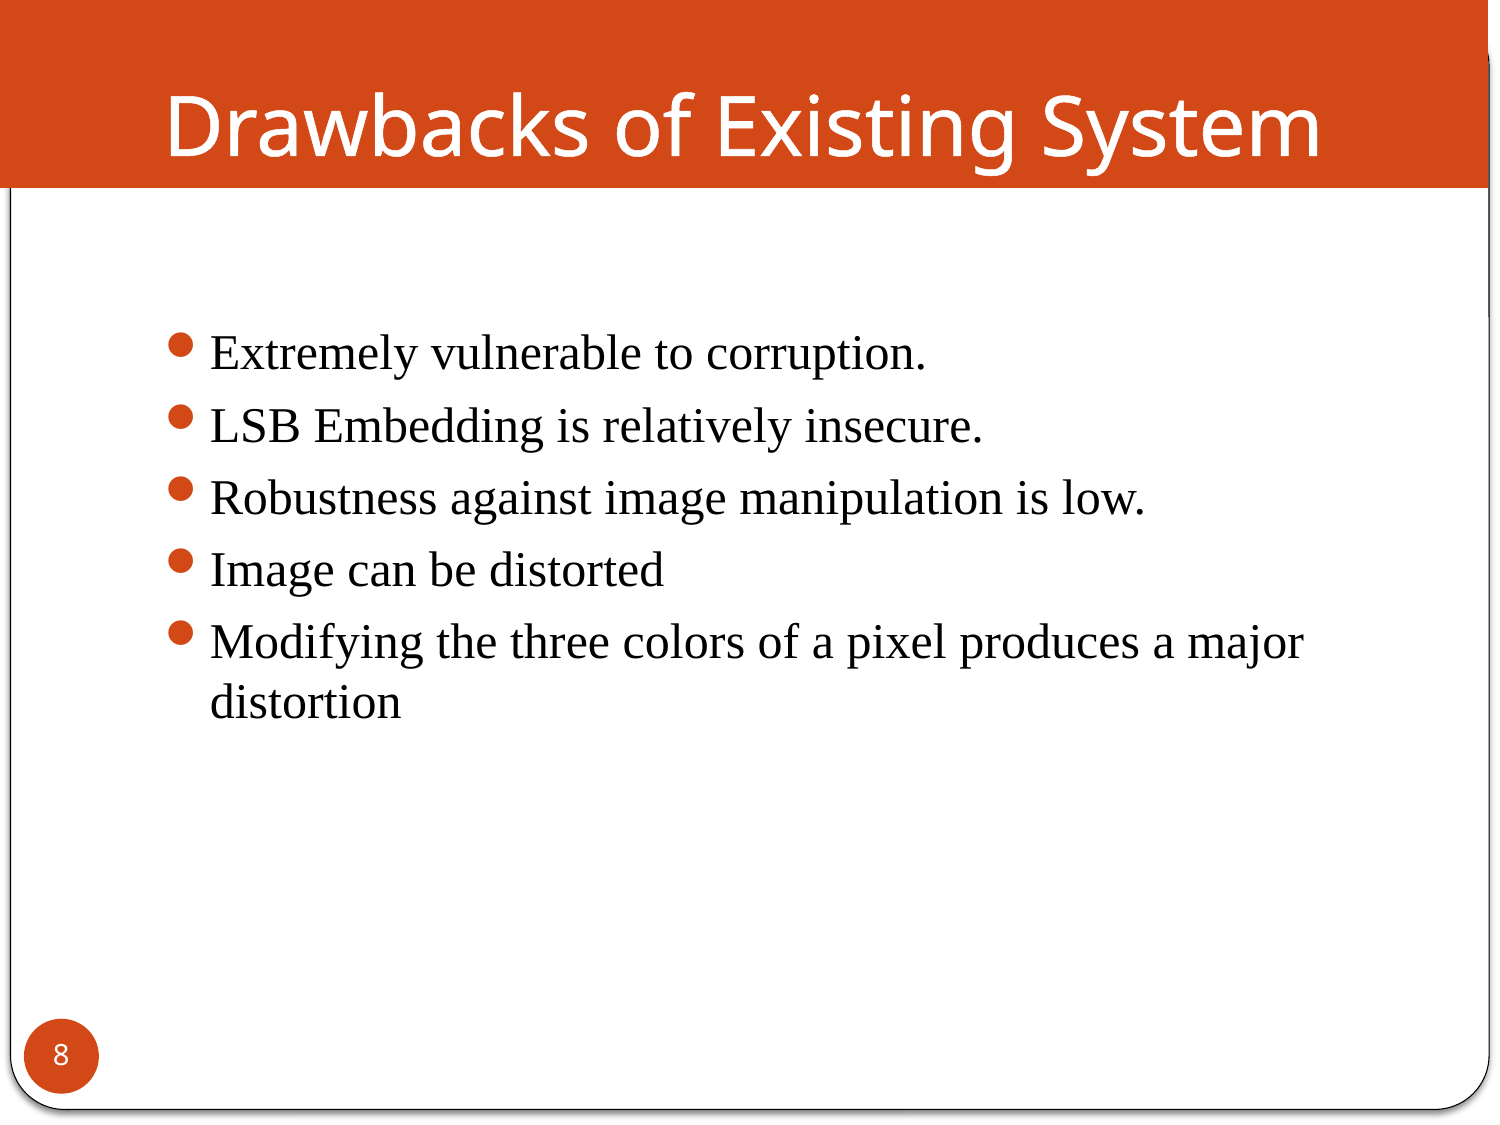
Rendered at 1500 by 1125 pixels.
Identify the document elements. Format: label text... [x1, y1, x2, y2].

title Drawbacks of Existing System [0, 0, 1488, 188]
slide_number 8 [23, 1018, 99, 1094]
list Extremely vulnerable to corruption. LSB Embedding is relatively insecure. Robustness against image manipulation is low. Image can be distorted Modifying the three colors of a pixel produces a major distortion [150, 312, 1425, 863]
